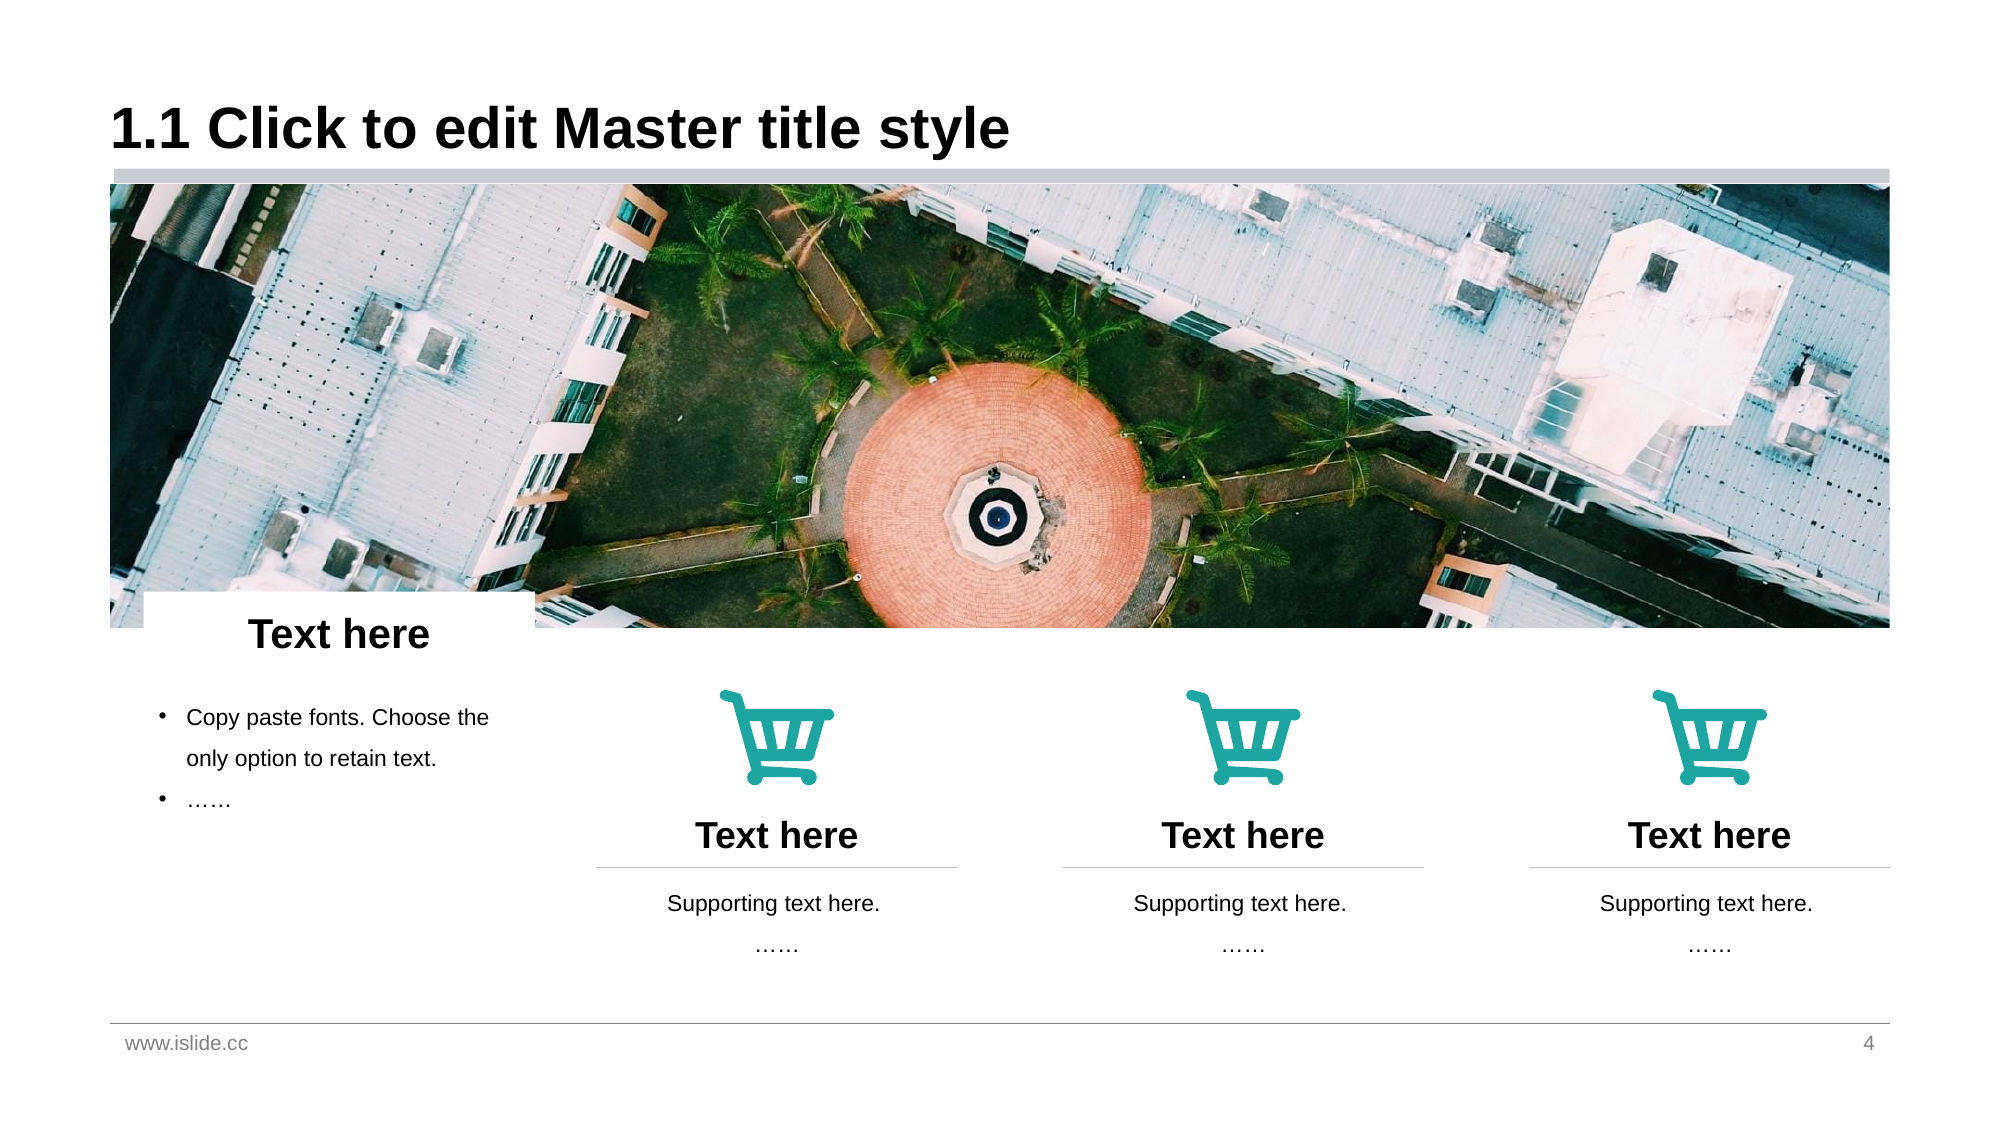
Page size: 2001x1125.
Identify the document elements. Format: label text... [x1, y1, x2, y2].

footer www.islide.cc [109, 1025, 790, 1059]
title 1.1 Click to edit Master title style [109, 0, 1890, 169]
slide_number 4 [1412, 1025, 1890, 1059]
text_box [110, 184, 1891, 1010]
